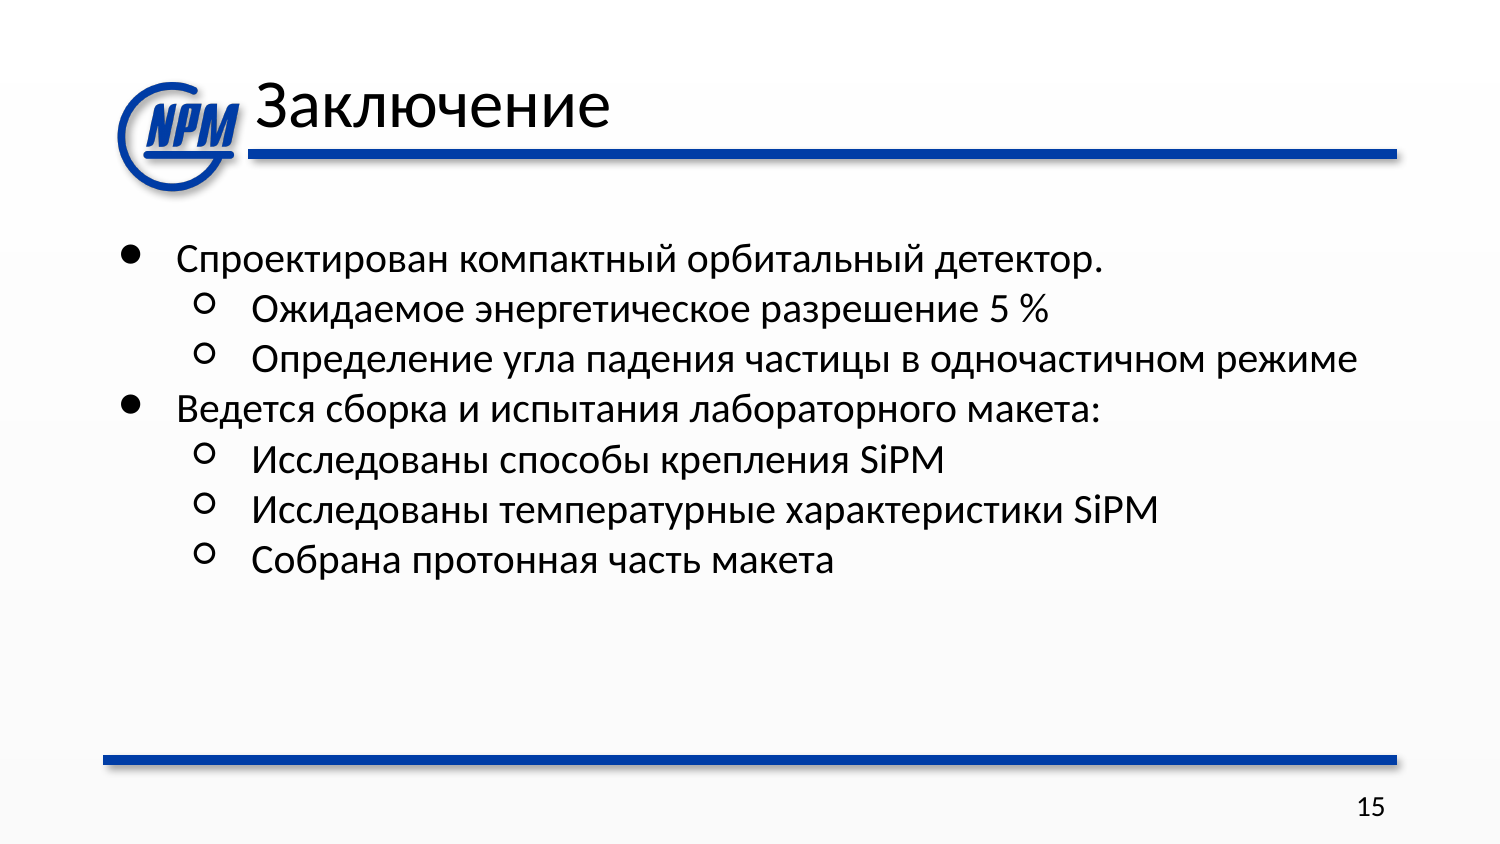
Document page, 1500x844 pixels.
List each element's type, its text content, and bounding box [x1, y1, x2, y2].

slide_number ‹#› [1059, 782, 1397, 827]
picture [103, 70, 249, 203]
title Заключение [244, 23, 1394, 187]
text_box Спроектирован компактный орбитальный детектор. Ожидаемое энергетическое разрешение 5 % Определение угла падения частицы в одночастичном режиме Ведется сборка и испытания лабораторного макета: Исследованы способы крепления SiPM Исследованы температурные характеристики SiPM Собрана протонная часть макета [86, 216, 1393, 688]
